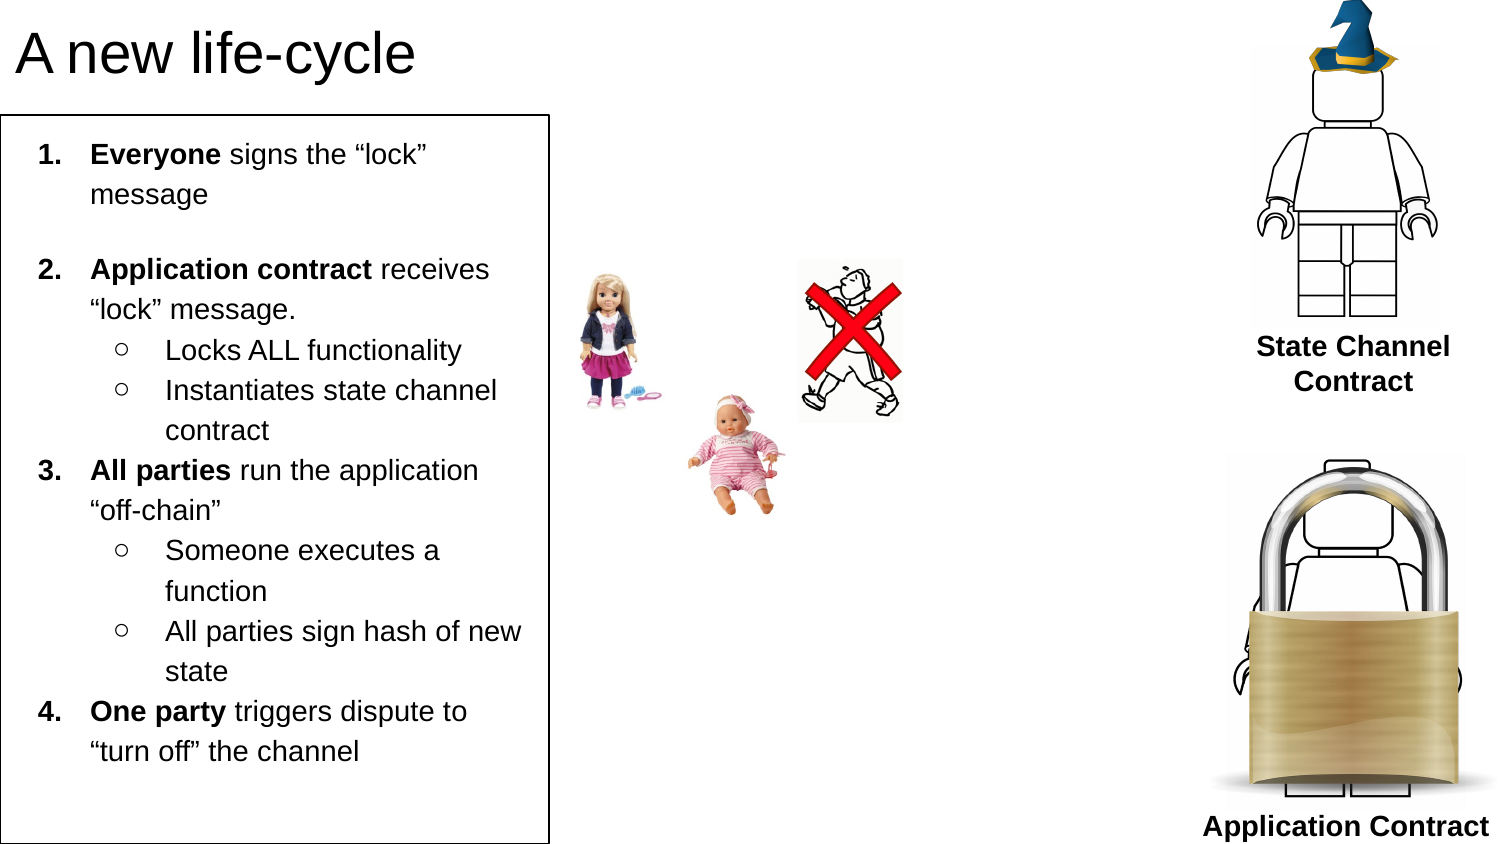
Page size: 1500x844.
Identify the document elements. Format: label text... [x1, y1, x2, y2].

picture [1252, 0, 1440, 327]
title A new life-cycle [0, 0, 724, 94]
text_box Everyone signs the “lock” message Application contract receives “lock” message. Locks ALL functionality Instantiates state channel contract All parties run the application “off-chain” Someone executes a function All parties sign hash of new state One party triggers dispute to “turn off” the channel [0, 115, 550, 844]
picture [549, 259, 903, 517]
text_box State Channel Contract [1192, 325, 1500, 399]
picture [1207, 454, 1500, 810]
text_box Application Contract [1100, 815, 1500, 844]
